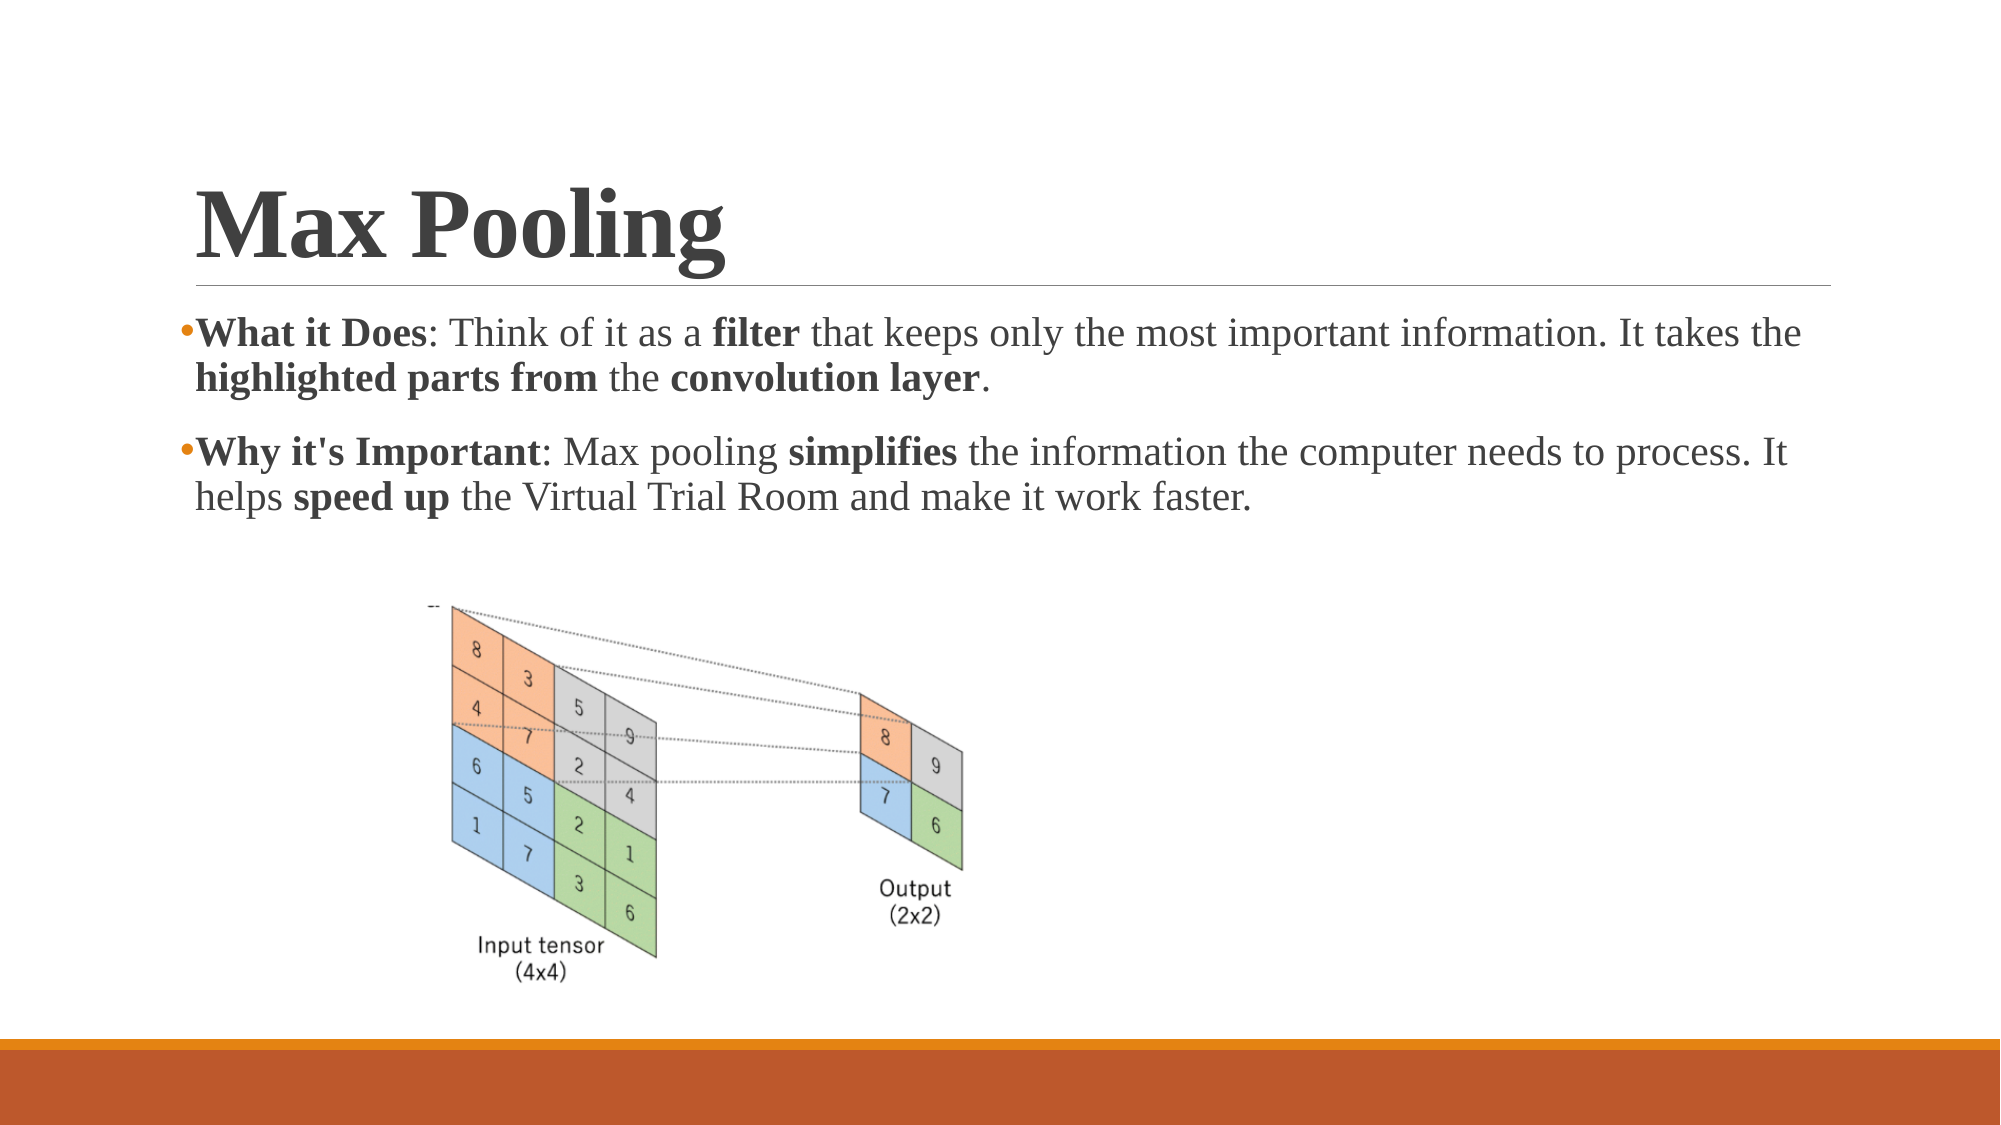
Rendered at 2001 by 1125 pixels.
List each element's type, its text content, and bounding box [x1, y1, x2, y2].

list What it Does: Think of it as a filter that keeps only the most important information. It takes the highlighted parts from the convolution layer. Why it's Important: Max pooling simplifies the information the computer needs to process. It helps speed up the Virtual Trial Room and make it work faster. [180, 302, 1830, 963]
title Max Pooling [180, 47, 1830, 285]
picture [420, 589, 1013, 992]
